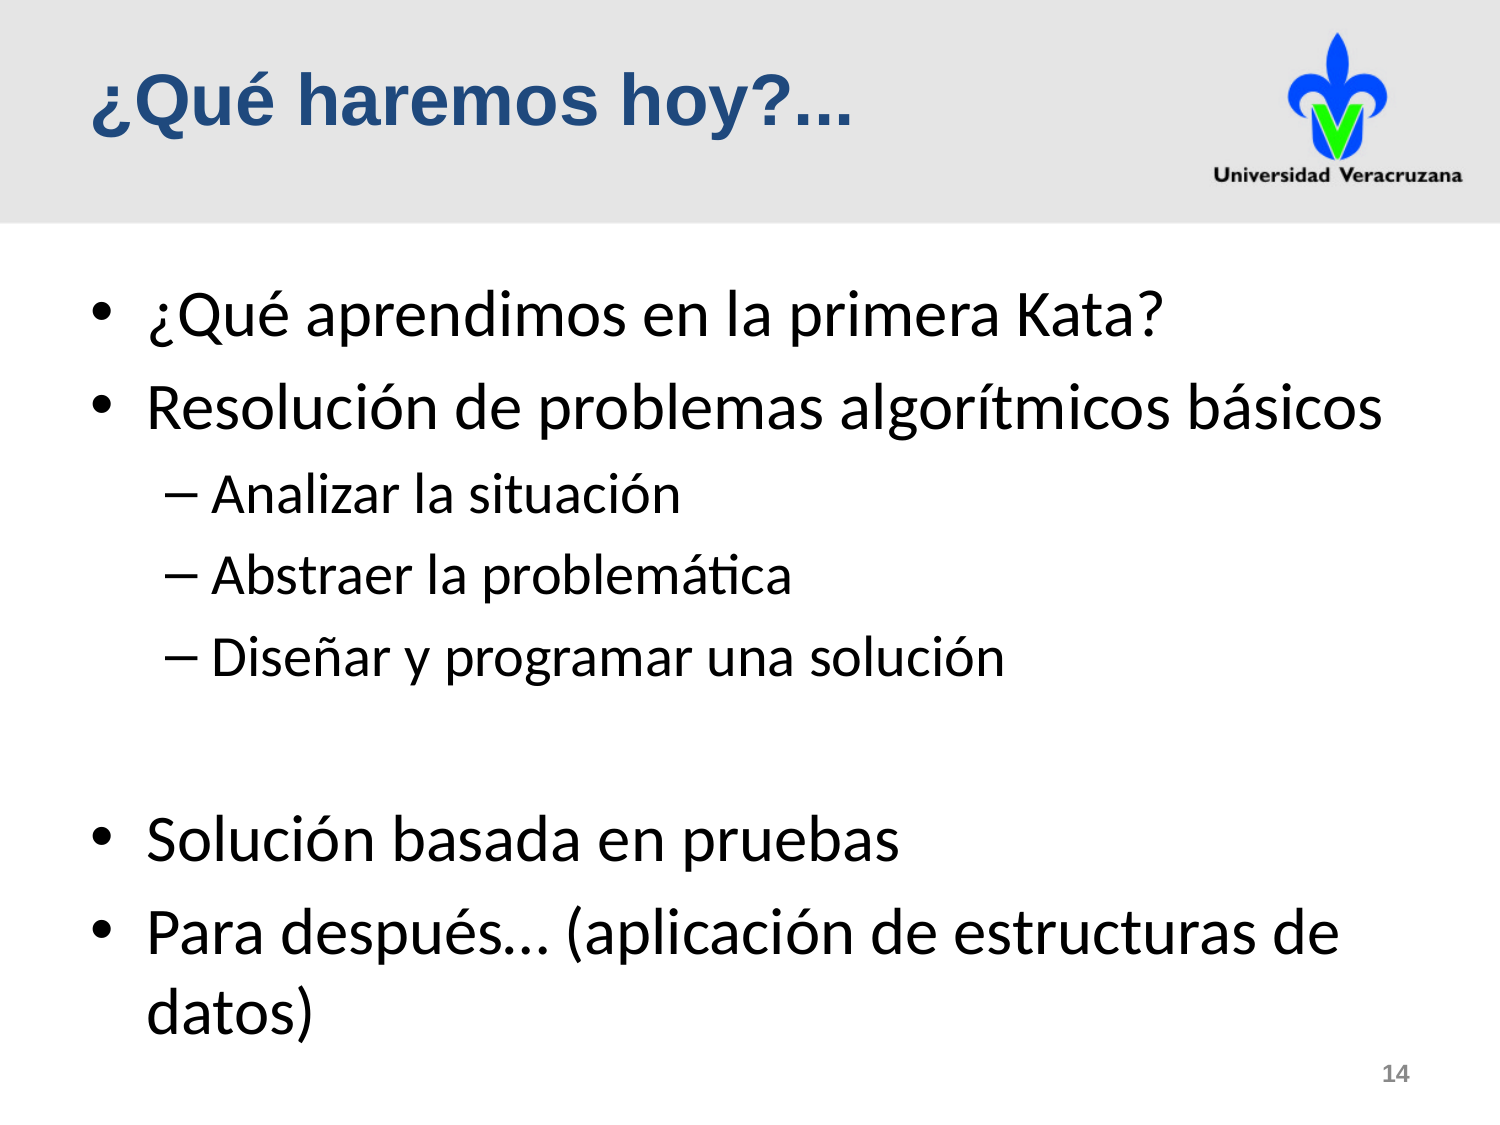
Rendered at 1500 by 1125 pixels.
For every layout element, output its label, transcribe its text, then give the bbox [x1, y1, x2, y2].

slide_number 14 [1074, 1042, 1425, 1103]
picture [0, 0, 1500, 224]
list ¿Qué aprendimos en la primera Kata? Resolución de problemas algorítmicos básicos Analizar la situación Abstraer la problemática Diseñar y programar una solución Solución basada en pruebas Para después… (aplicación de estructuras de datos) [74, 262, 1426, 1006]
title ¿Qué haremos hoy?... [75, 45, 1425, 233]
